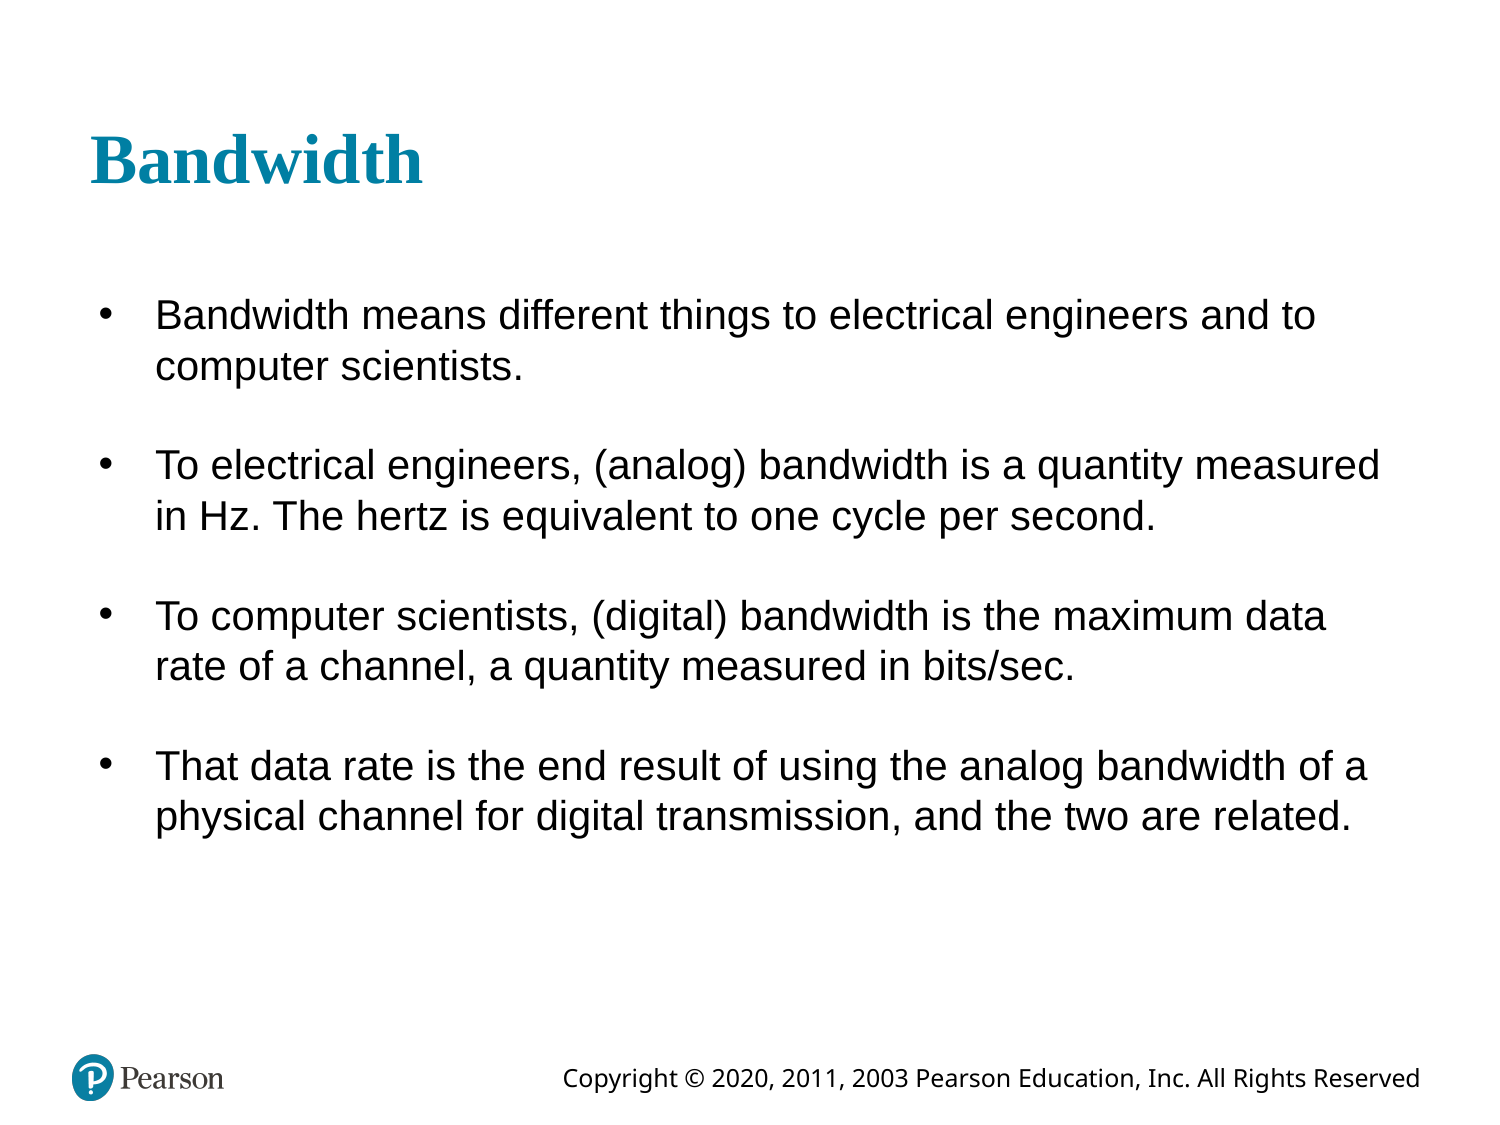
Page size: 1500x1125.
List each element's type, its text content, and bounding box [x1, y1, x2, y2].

title Bandwidth [75, 37, 1425, 213]
picture [72, 1054, 88, 1070]
picture [72, 1087, 83, 1101]
text_box Bandwidth means different things to electrical engineers and to computer scientists. To electrical engineers, (analog) bandwidth is a quantity measured in Hz. The hertz is equivalent to one cycle per second. To computer scientists, (digital) bandwidth is the maximum data rate of a channel, a quantity measured in bits/sec. That data rate is the end result of using the analog bandwidth of a physical channel for digital transmission, and the two are related. [84, 280, 1414, 846]
picture [98, 1054, 224, 1101]
picture [80, 1063, 106, 1088]
